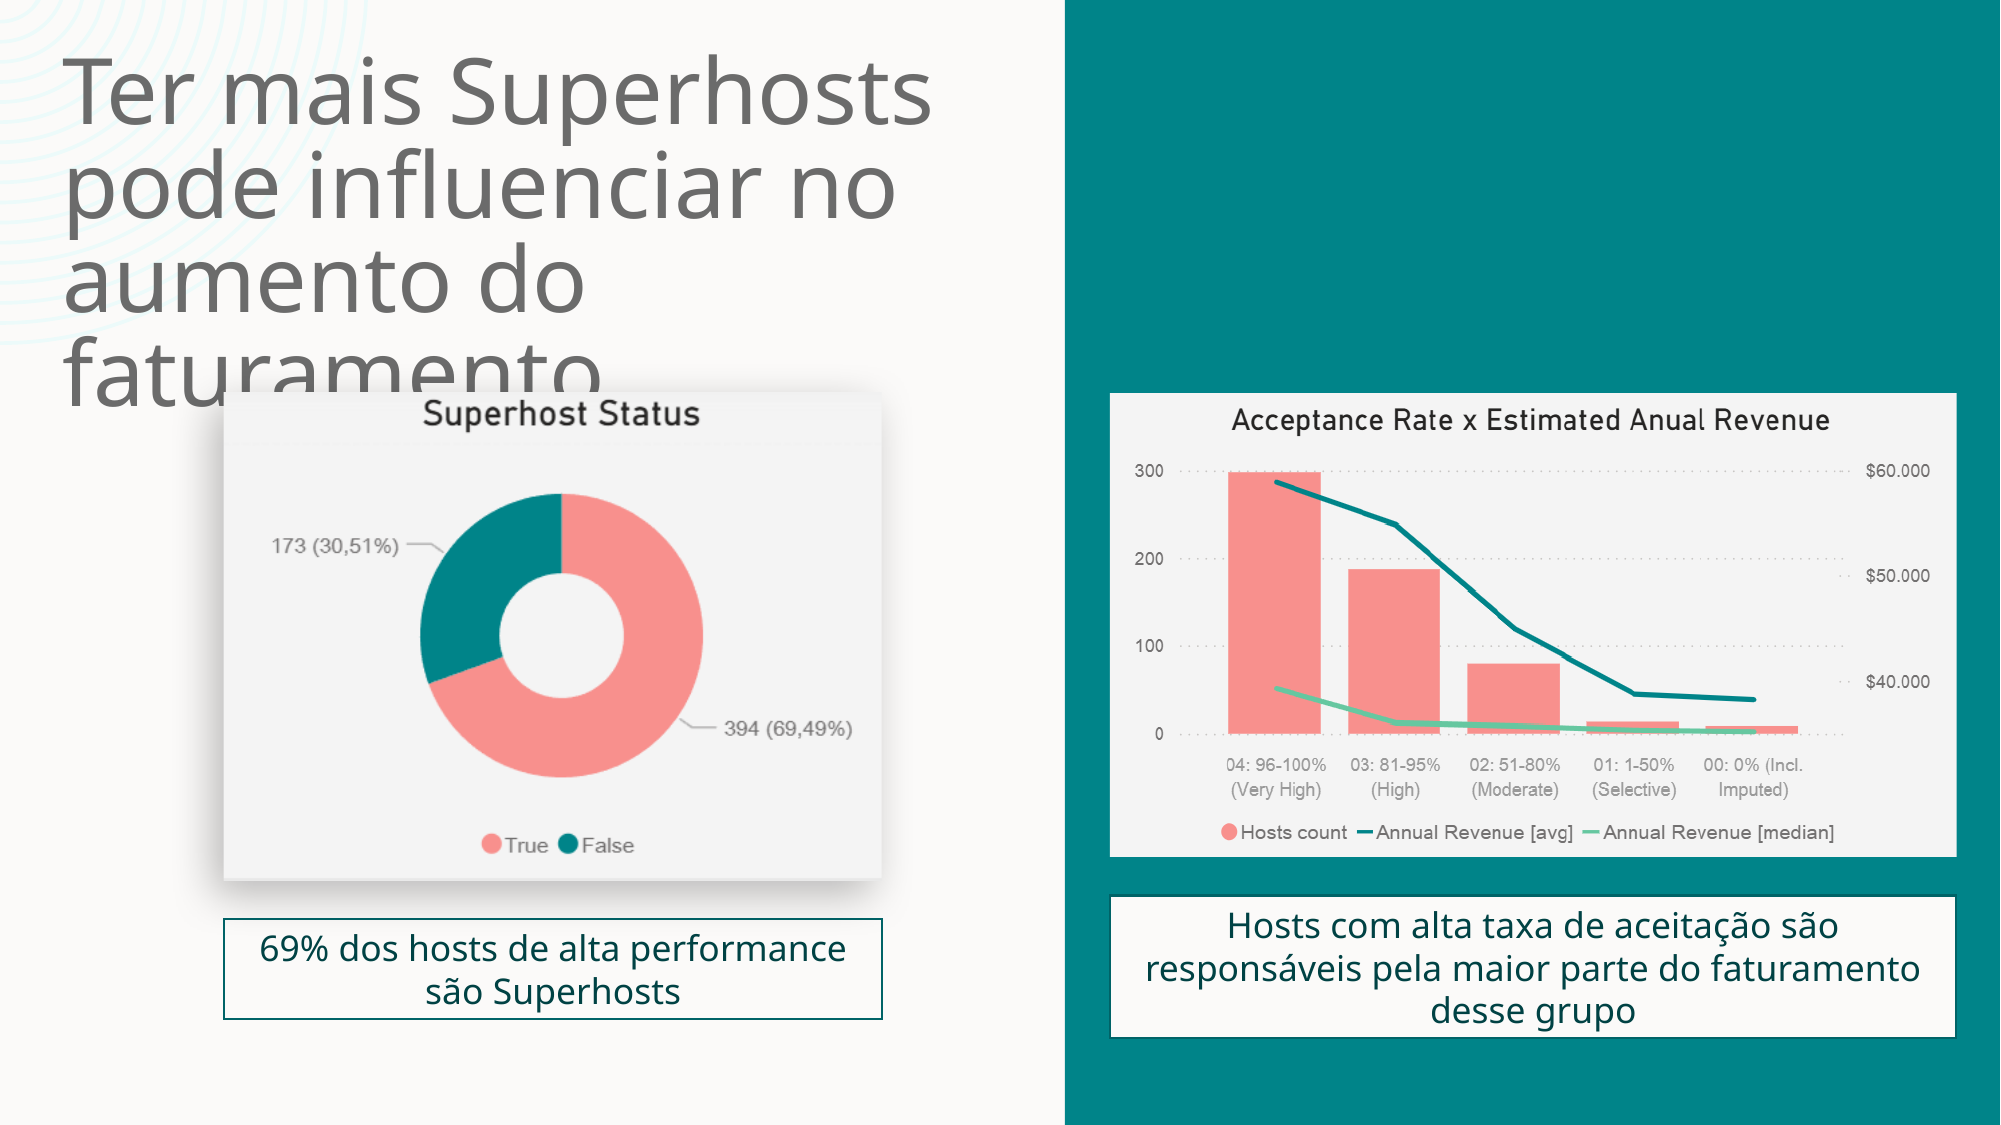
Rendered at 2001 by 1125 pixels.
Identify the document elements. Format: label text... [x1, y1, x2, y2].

text_box Hosts com alta taxa de aceitação são responsáveis pela maior parte do faturamento desse grupo [1109, 894, 1957, 1039]
text_box [1064, 0, 2000, 1125]
text_box Ter mais Superhosts pode influenciar no aumento do faturamento [47, 41, 1016, 432]
picture [1109, 392, 1957, 859]
picture [223, 392, 882, 882]
text_box 69% dos hosts de alta performance são Superhosts [223, 918, 883, 1020]
